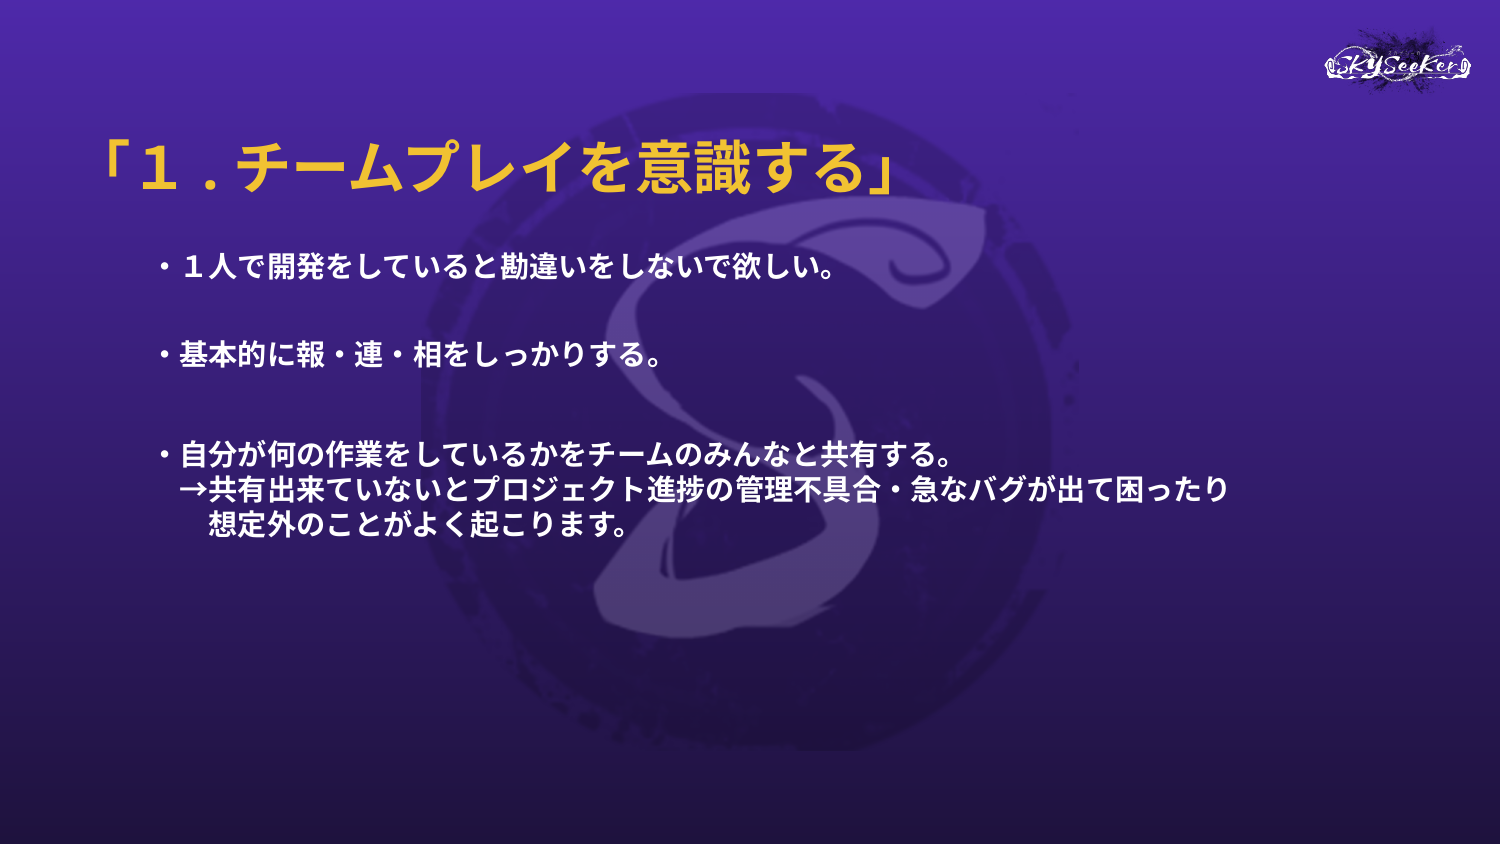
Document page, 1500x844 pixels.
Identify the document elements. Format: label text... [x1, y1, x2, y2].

text_box ・基本的に報・連・相をしっかりする。 [134, 321, 1311, 421]
text_box ・１人で開発をしていると勘違いをしないで欲しい。 [134, 233, 1311, 321]
title 「１.チームプレイを意識する」 [57, 116, 1455, 211]
picture [1321, 24, 1475, 97]
text_box ・自分が何の作業をしているかをチームのみんなと共有する。 →共有出来ていないとプロジェクト進捗の管理不具合・急なバグが出て困ったり 想定外のことがよく起こります。 [134, 421, 1311, 569]
